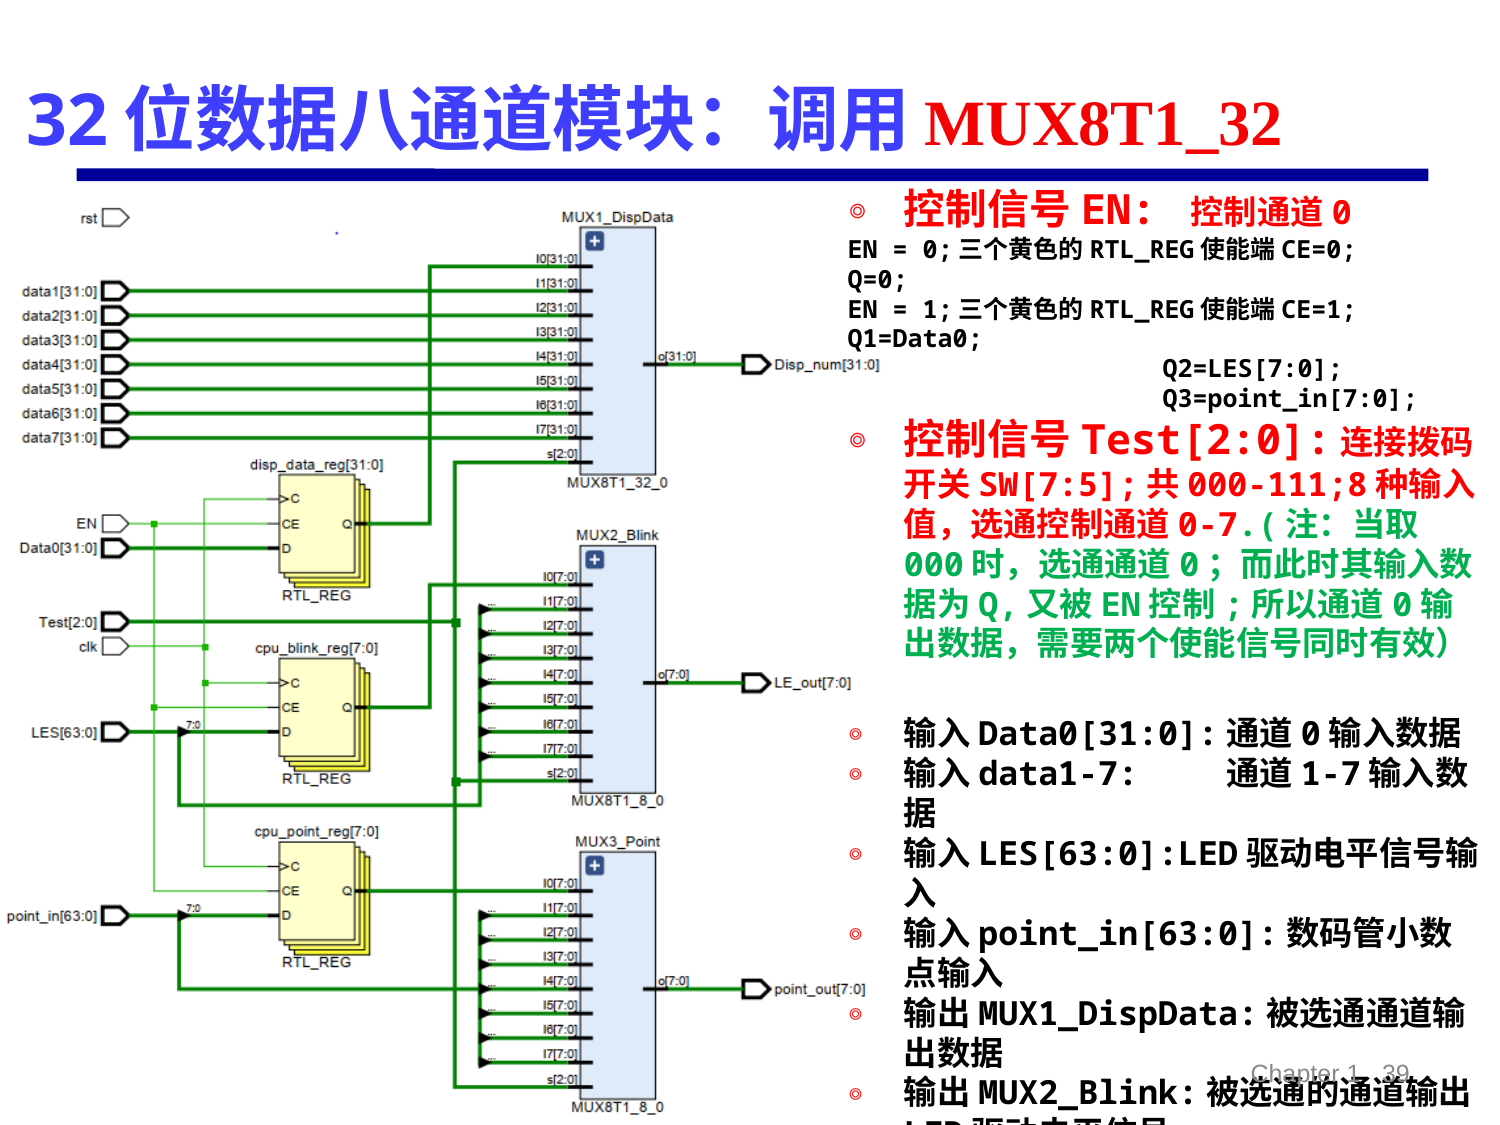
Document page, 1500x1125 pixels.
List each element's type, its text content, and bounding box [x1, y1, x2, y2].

slide_number Chapter 1 39 [1074, 1042, 1425, 1103]
title 32位数据八通道模块：调用MUX8T1_32 [11, 38, 1323, 193]
picture [0, 194, 894, 1125]
list 控制信号EN: 控制通道0 EN = 0;三个黄色的RTL_REG使能端CE=0; Q=0; EN = 1;三个黄色的RTL_REG使能端CE=1; Q1=Data0; Q2=LES[7:0]; Q3=point_in[7:0]; 控制信号Test[2:0]:连接拨码开关SW[7:5];共000-111;8种输入值，选通控制通道0-7.(注：当取000时，选通通道0；而此时其输入数据为Q,又被EN控制;所以通道0输出数据，需要两个使能信号同时有效） 输入Data0[31:0]:通道0输入数据 输入data1-7: 通道1-7输入数据 输入LES[63:0]:LED驱动电平信号输入 输入point_in[63:0]:数码管小数点输入 输出MUX1_DispData:被选通通道输出数据 输出MUX2_Blink:被选通的通道输出LED驱动电平信号 输出MUX3_Point:被选通的通道输出小数点 [832, 175, 1500, 1106]
